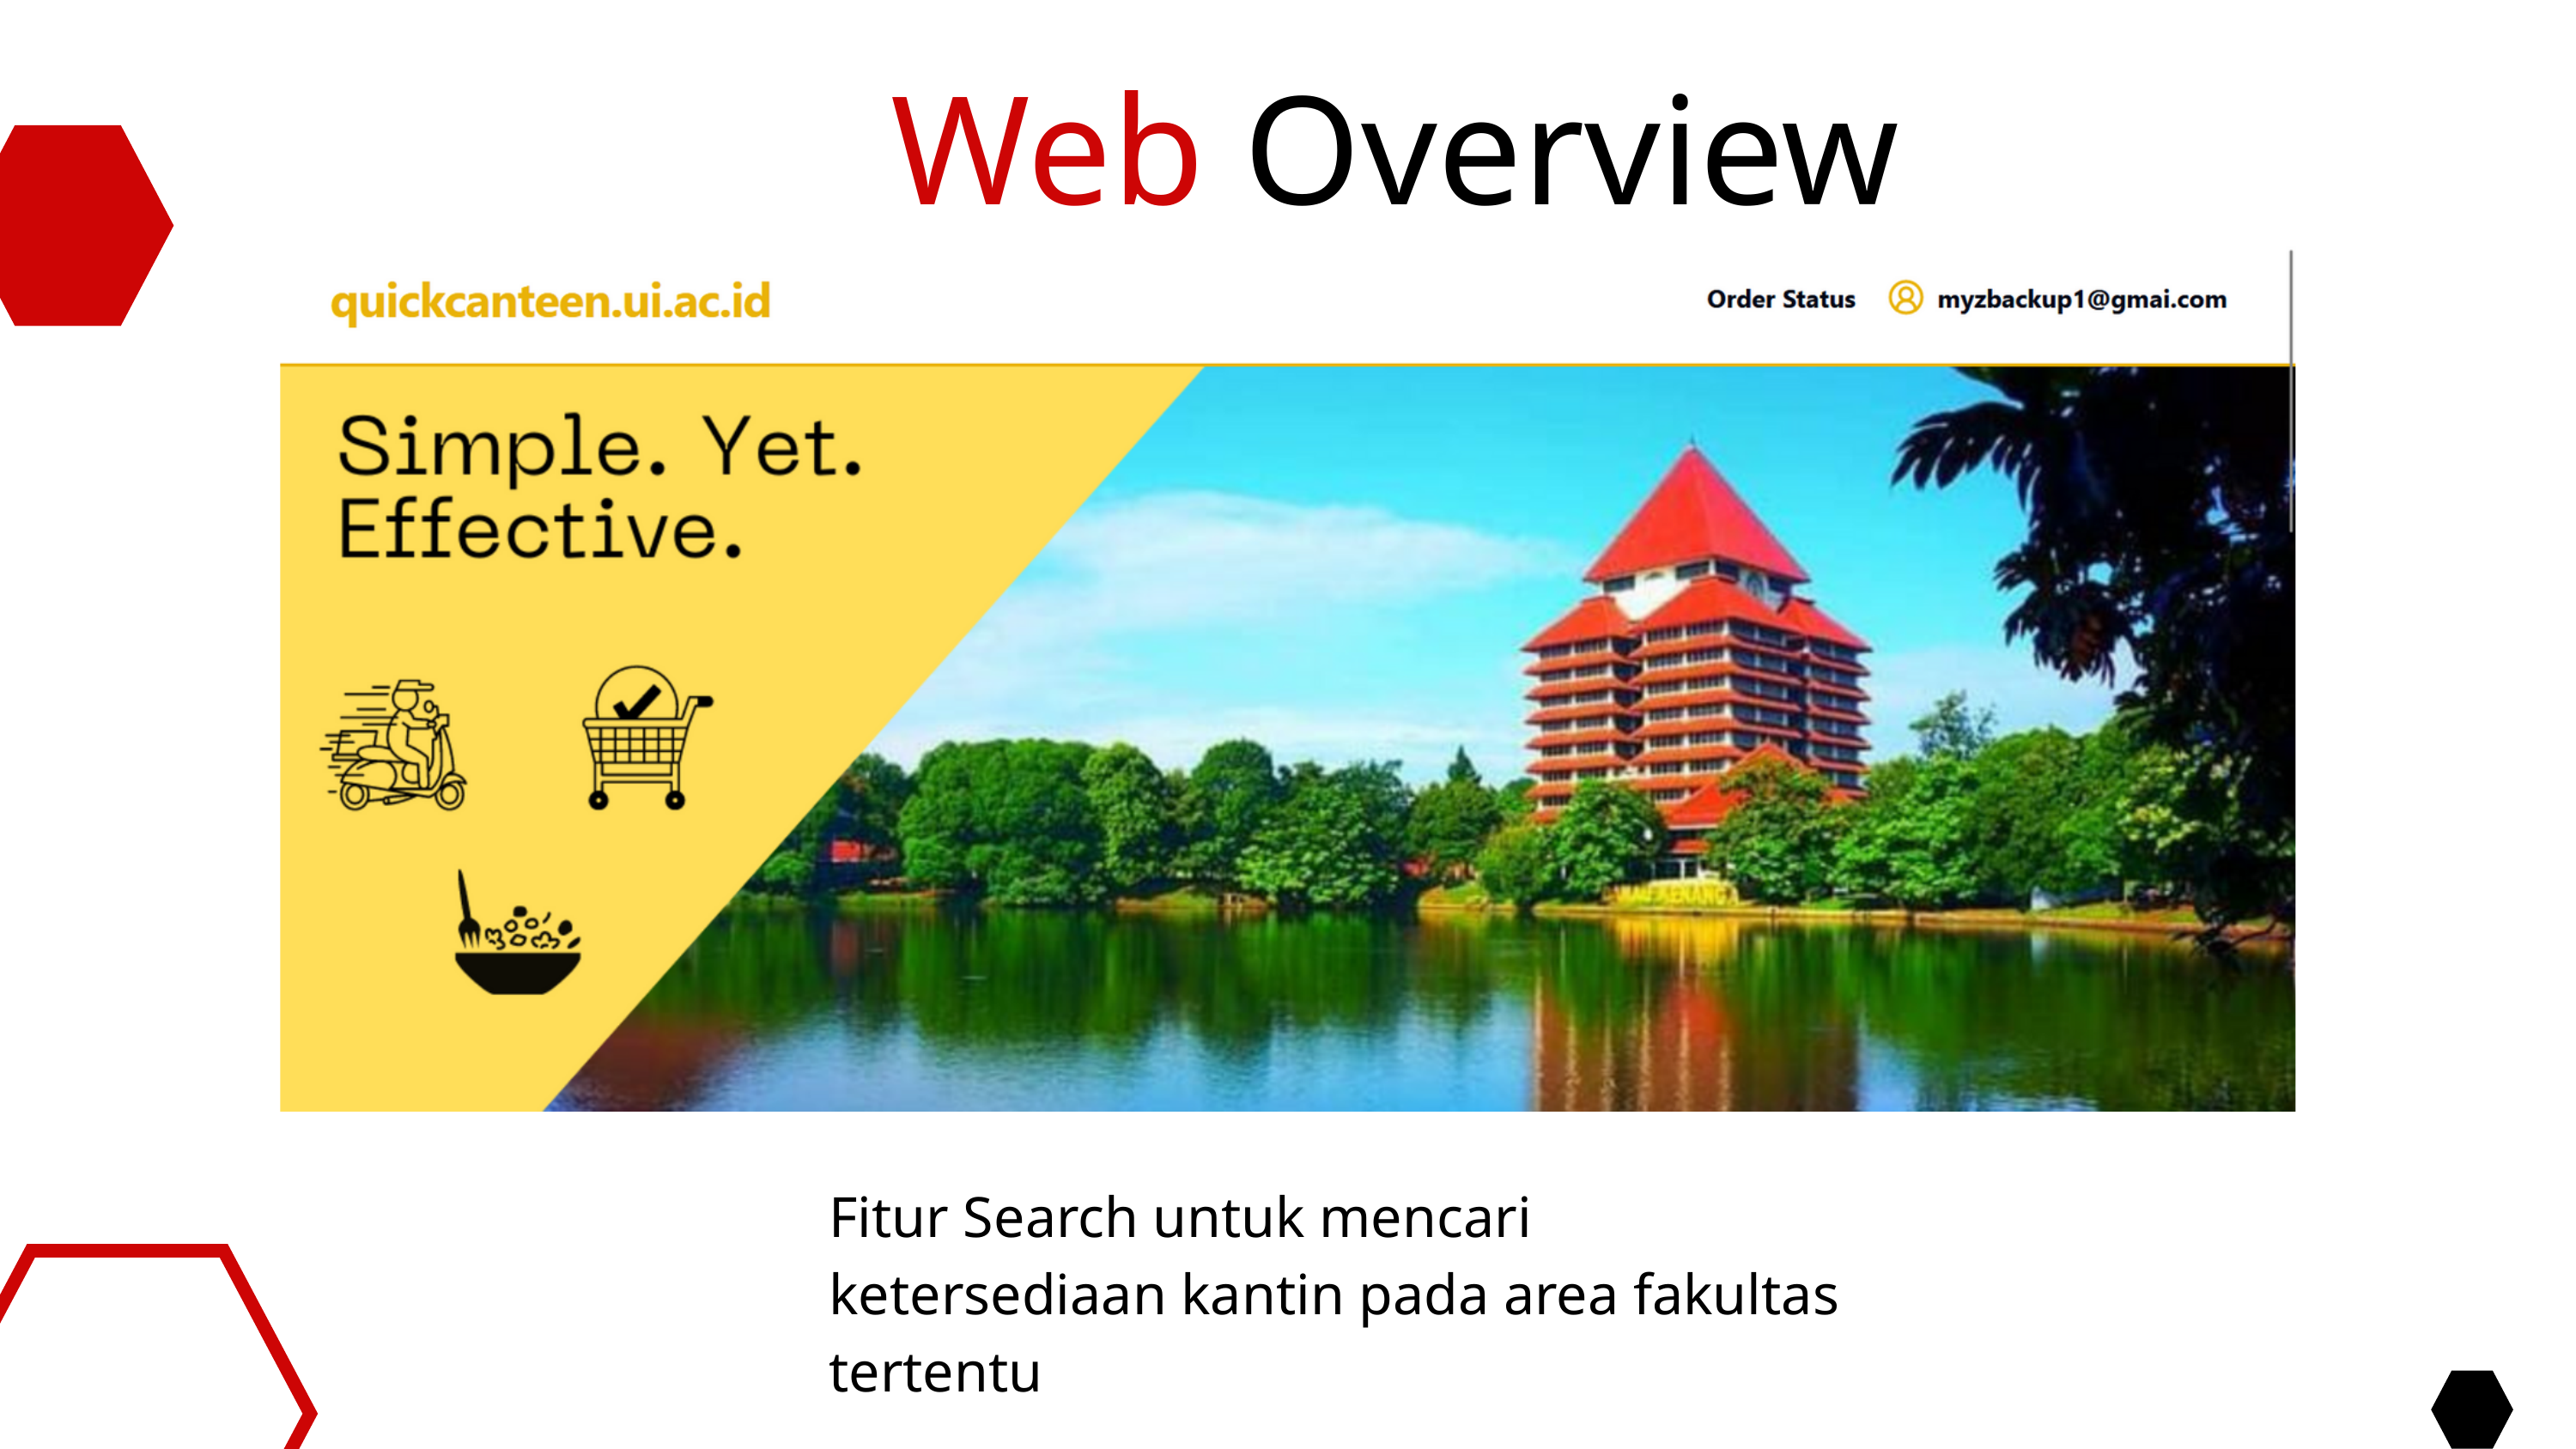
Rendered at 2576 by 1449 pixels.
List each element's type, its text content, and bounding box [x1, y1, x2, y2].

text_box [0, 119, 169, 332]
text_box Fitur Search untuk mencari ketersediaan kantin pada area fakultas tertentu [829, 1170, 1866, 1404]
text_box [0, 1230, 291, 1449]
text_box [280, 234, 2296, 1112]
text_box Web Overview [676, 55, 1900, 235]
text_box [2433, 1367, 2512, 1449]
